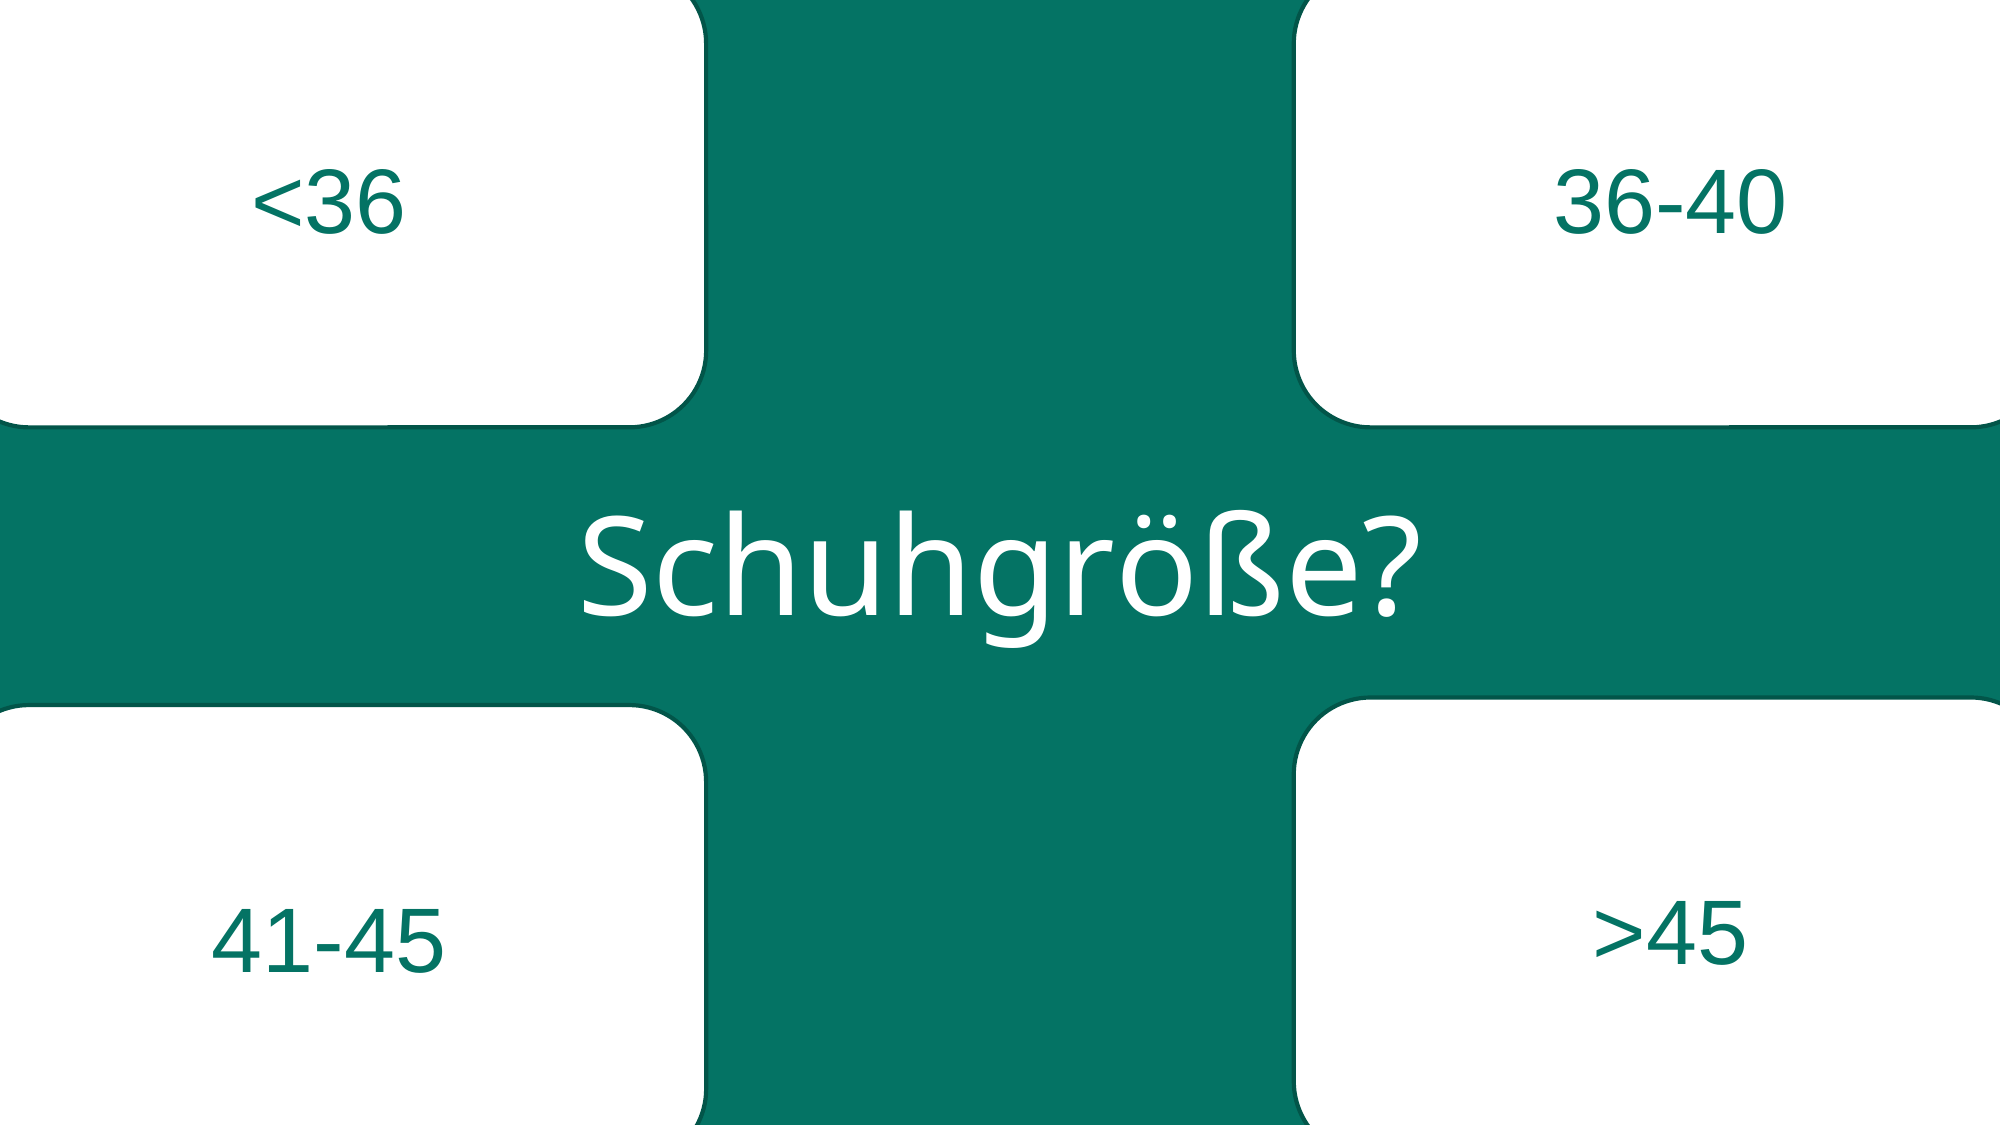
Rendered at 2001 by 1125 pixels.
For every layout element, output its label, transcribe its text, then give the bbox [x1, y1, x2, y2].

title Schuhgröße? [101, 499, 1899, 648]
text_box 41-45 [0, 702, 709, 1125]
text_box <36 [0, 0, 709, 430]
text_box 36-40 [1291, 0, 2000, 430]
text_box >45 [1291, 695, 2000, 1125]
